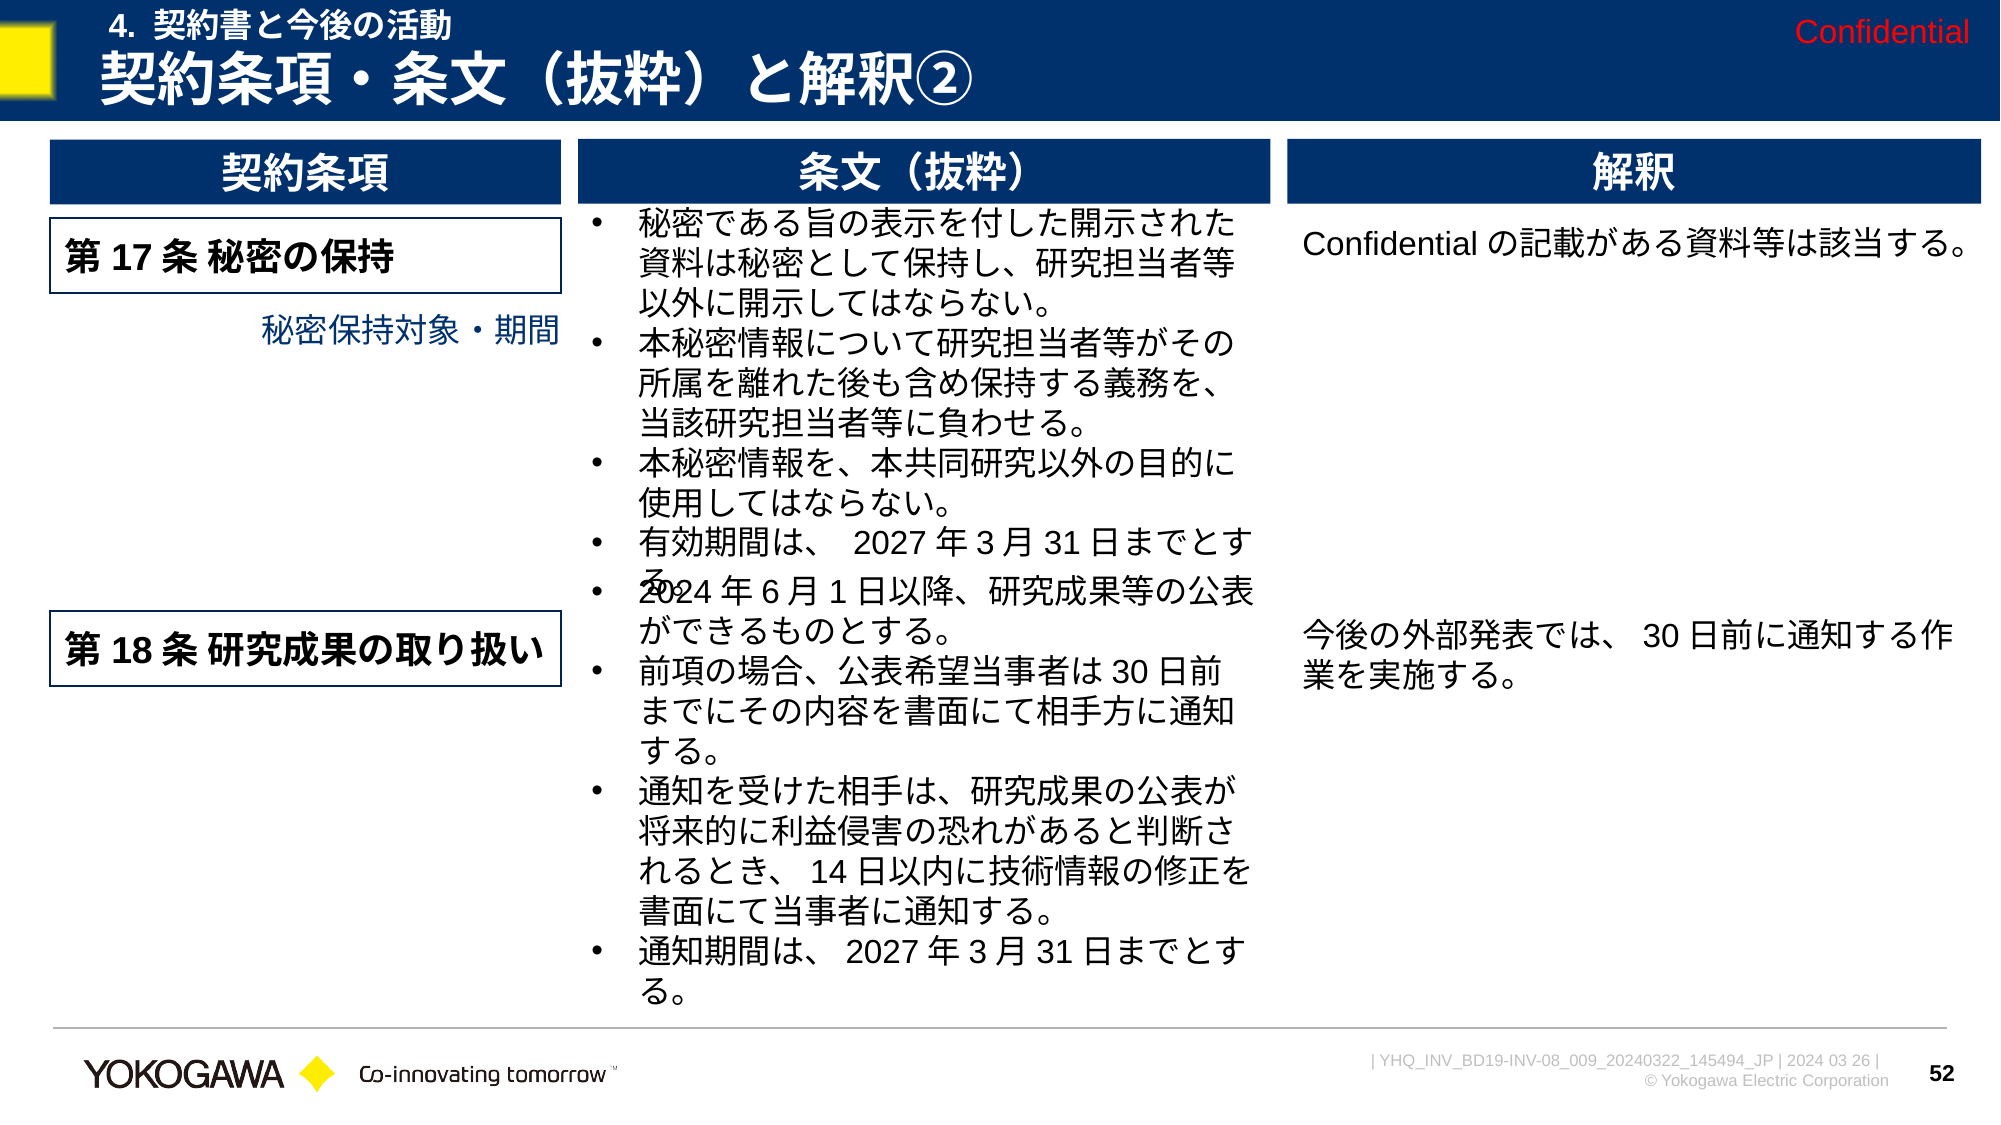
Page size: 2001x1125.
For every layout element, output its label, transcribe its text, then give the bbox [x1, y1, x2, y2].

text_box 解釈 [1287, 138, 1982, 204]
text_box 第17条 秘密の保持 [49, 217, 562, 294]
text_box 今後の外部発表では、30日前に通知する作業を実施する。 [1286, 605, 1982, 975]
text_box 秘密である旨の表示を付した開示された資料は秘密として保持し、研究担当者等以外に開示してはならない。 本秘密情報について研究担当者等がその所属を離れた後も含め保持する義務を、当該研究担当者等に負わせる。 本秘密情報を、本共同研究以外の目的に使用してはならない。 有効期間は、 2027年3月31日までとする。 [575, 217, 1271, 587]
slide_number 52 [1904, 1042, 1970, 1103]
text_box 契約条項 [49, 139, 561, 205]
picture [0, 6, 69, 115]
text_box Confidentialの記載がある資料等は該当する。 [1286, 214, 1982, 587]
text_box 第18条 研究成果の取り扱い [49, 610, 562, 687]
picture [83, 1055, 617, 1093]
text_box Confidential [1768, 2, 1998, 57]
text_box 秘密保持対象・期間 [246, 305, 578, 354]
text_box 2024年6月1日以降、研究成果等の公表ができるものとする。 前項の場合、公表希望当事者は30日前までにその内容を書面にて相手方に通知する。 通知を受けた相手は、研究成果の公表が将来的に利益侵害の恐れがあると判断されるとき、14日以内に技術情報の修正を書面にて当事者に通知する。 通知期間は、2027年3月31日までとする。 [575, 605, 1271, 975]
text_box 条文（抜粋） [578, 138, 1271, 204]
text_box 4. 契約書と今後の活動 [93, 0, 836, 52]
title 契約条項・条文（抜粋）と解釈② [84, 39, 1955, 125]
